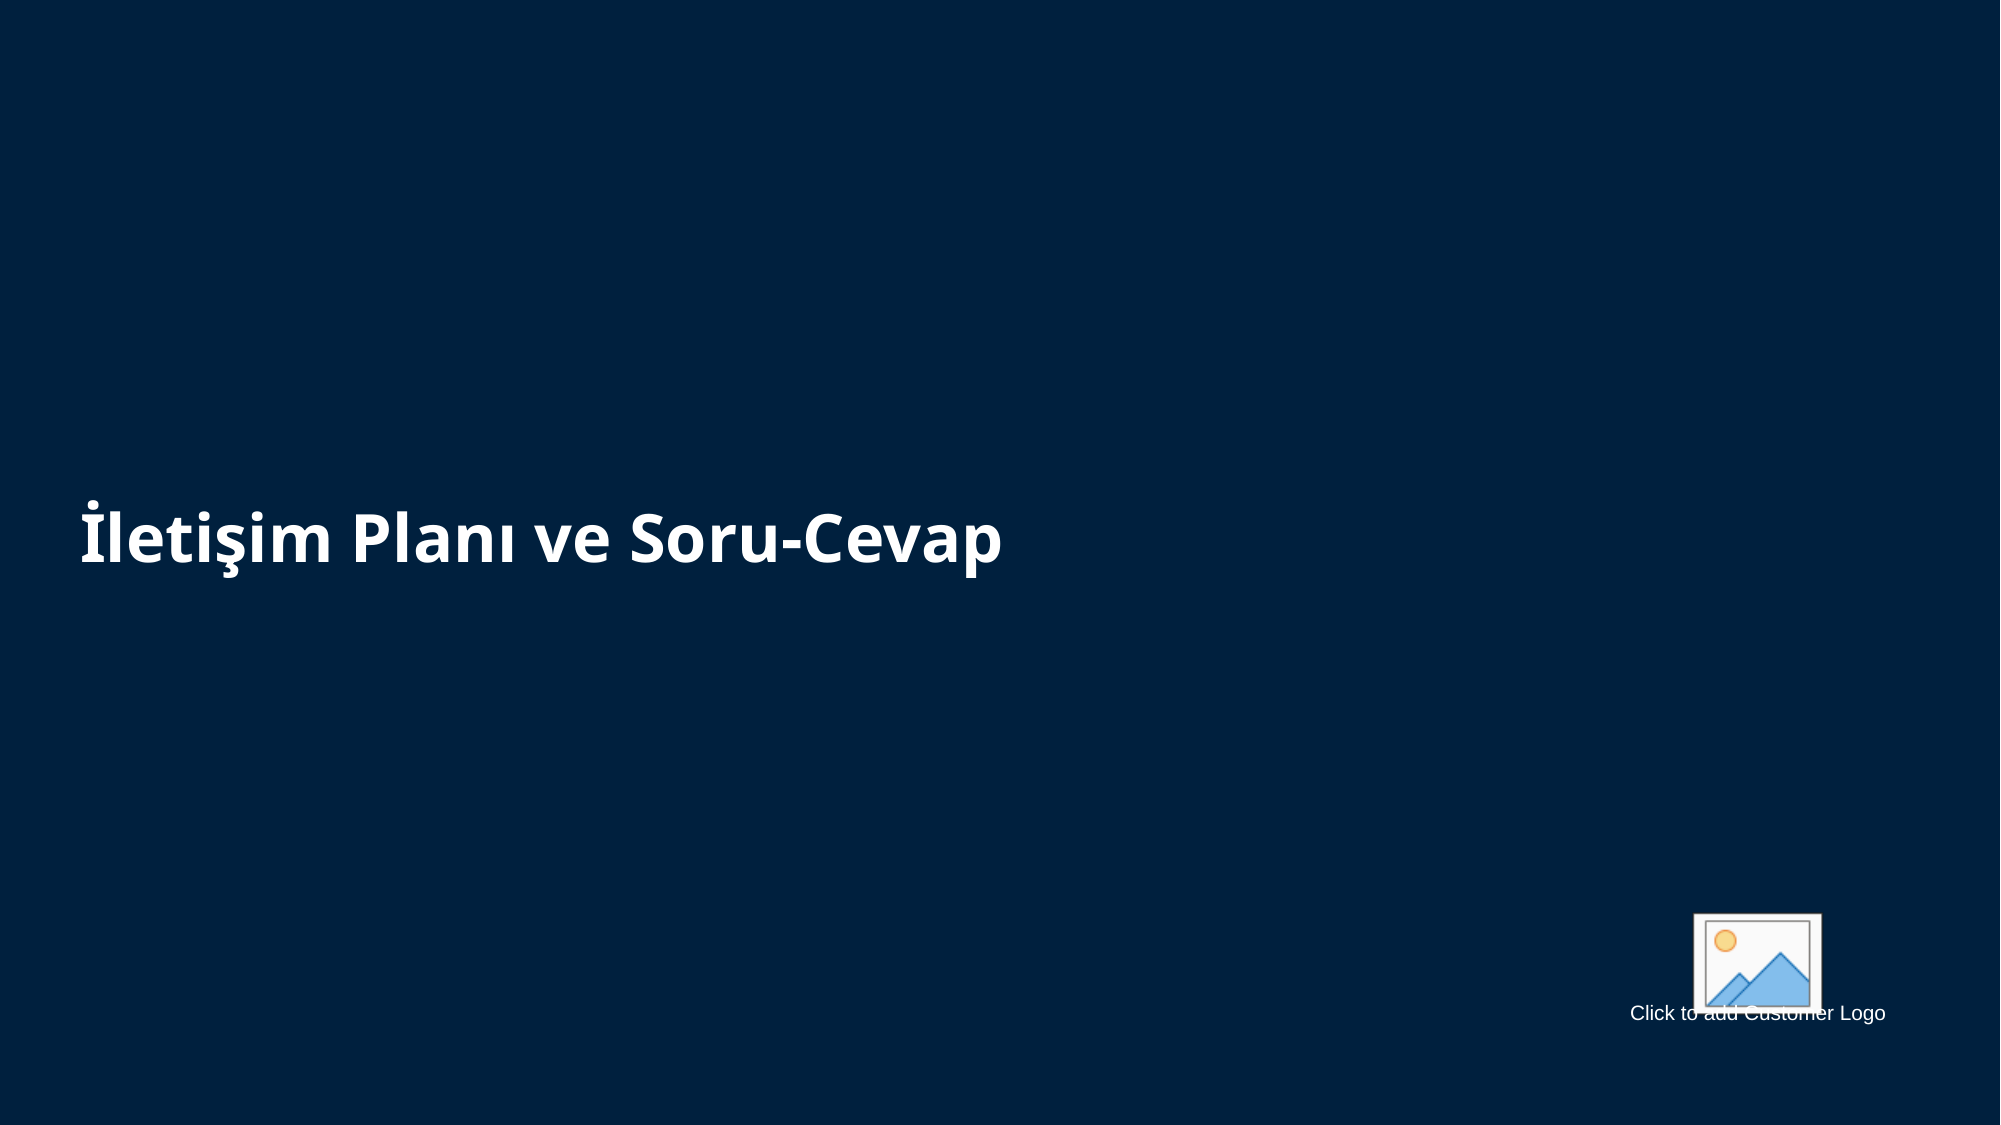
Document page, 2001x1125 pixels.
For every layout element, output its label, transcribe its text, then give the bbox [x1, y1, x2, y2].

picture [1595, 875, 1921, 1053]
list İletişim Planı ve Soru-Cevap [79, 495, 1922, 576]
